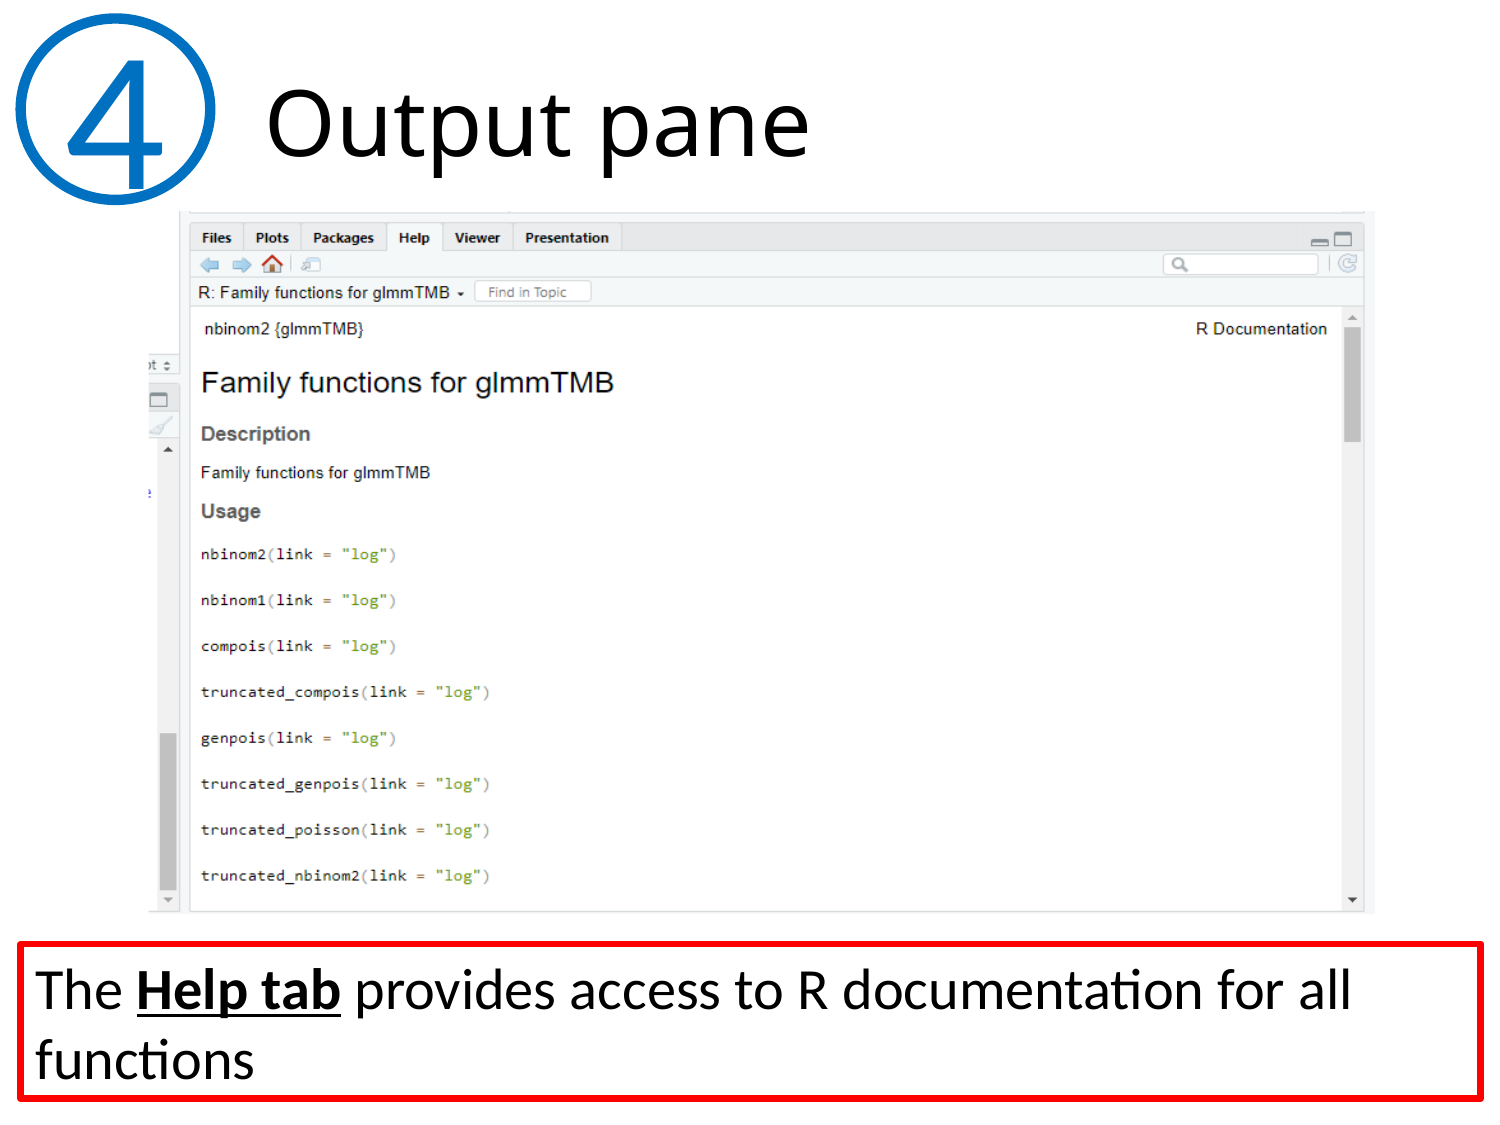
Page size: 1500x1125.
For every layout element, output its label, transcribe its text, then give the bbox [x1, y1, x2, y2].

text_box 4 [19, 17, 212, 201]
title Output pane [249, 18, 1500, 236]
picture [148, 211, 1375, 914]
text_box The Help tab provides access to R documentation for all functions [20, 943, 1481, 1099]
